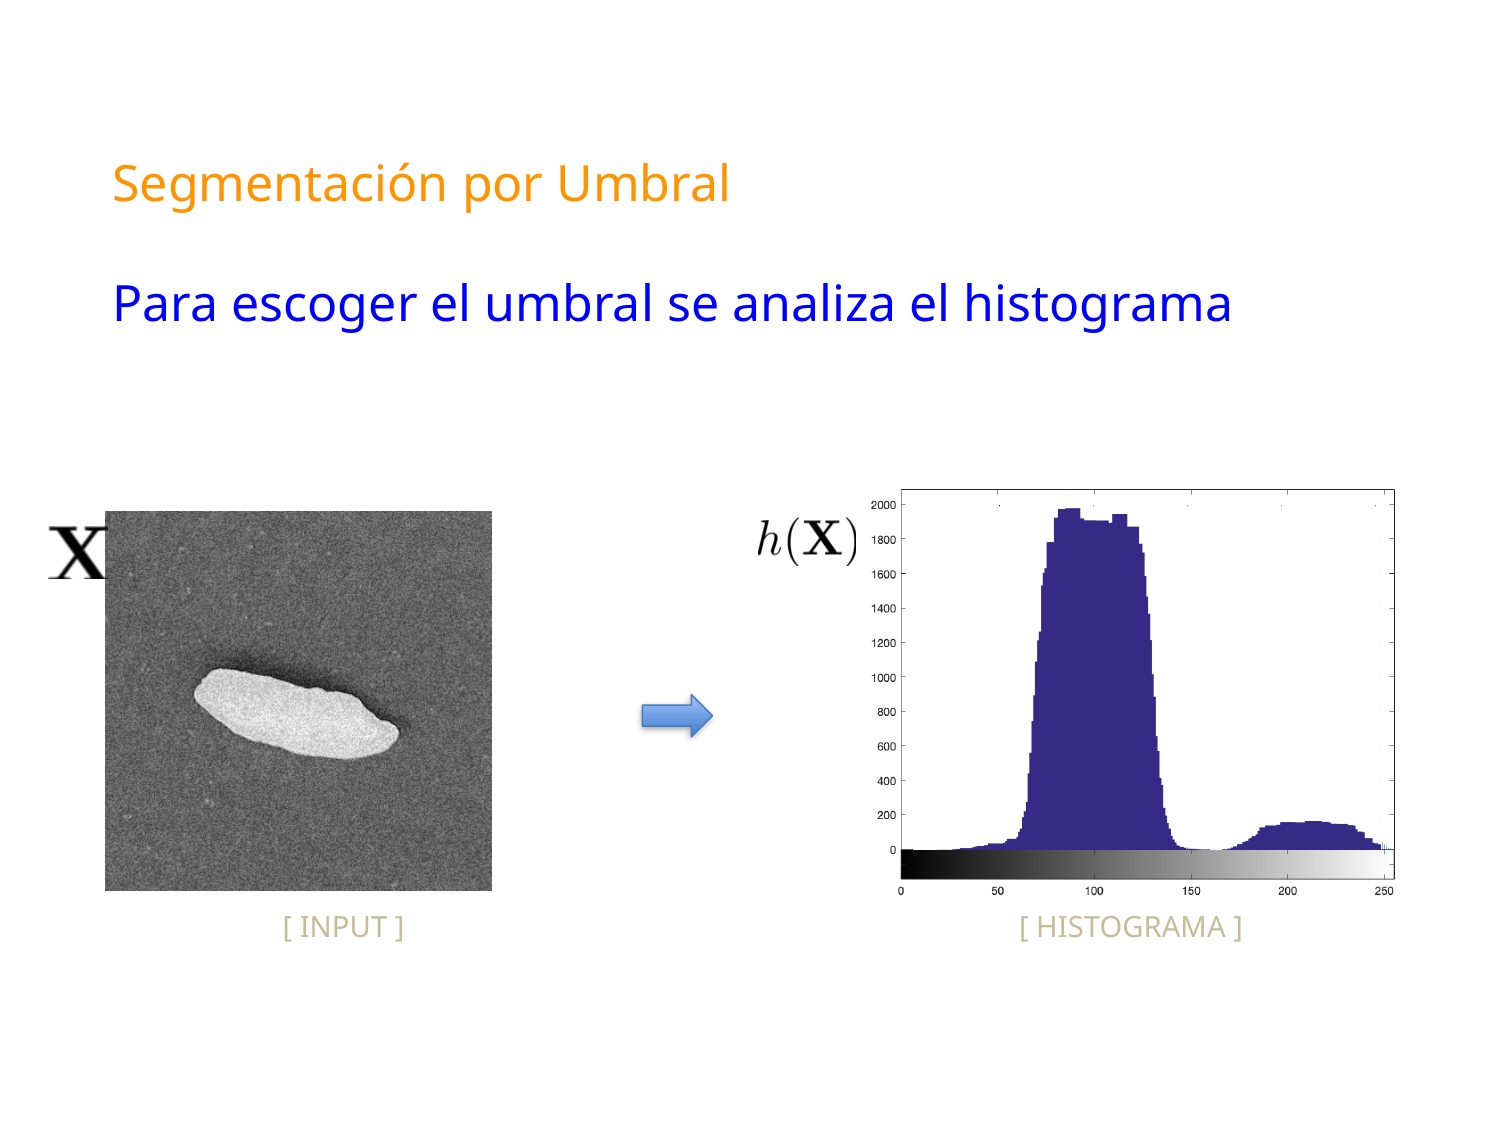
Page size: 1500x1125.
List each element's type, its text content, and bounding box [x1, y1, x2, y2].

picture [47, 511, 492, 891]
text_box Segmentación por Umbral Para escoger el umbral se analiza el histograma [97, 143, 1446, 339]
picture [757, 472, 1411, 907]
text_box [ INPUT ] [ HISTOGRAMA ] [267, 901, 1259, 951]
text_box [641, 693, 714, 738]
